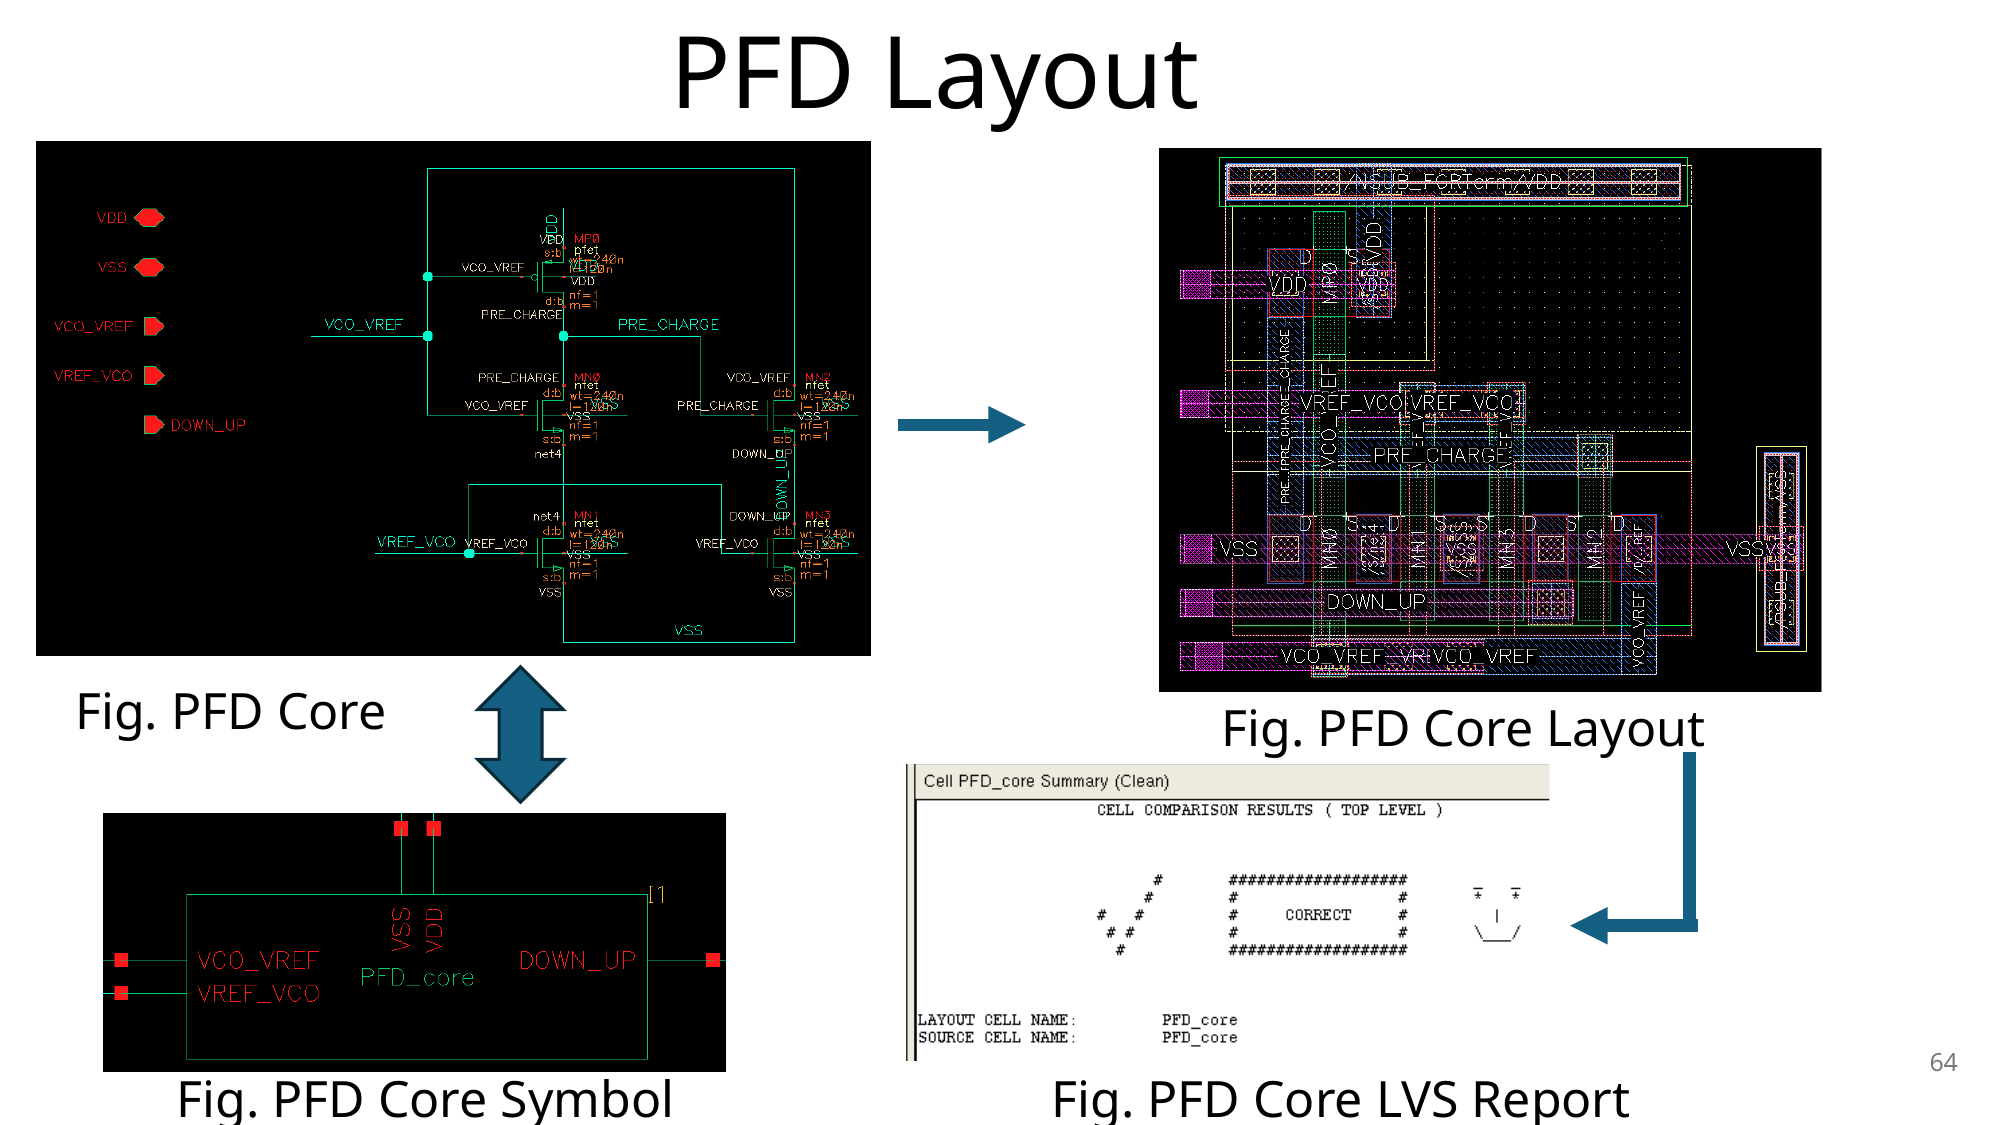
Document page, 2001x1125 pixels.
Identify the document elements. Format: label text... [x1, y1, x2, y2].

picture [35, 141, 872, 656]
text_box [473, 664, 568, 805]
picture [1159, 148, 1822, 692]
text_box Fig. PFD Core Layout [1207, 692, 1810, 764]
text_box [1569, 751, 1699, 929]
title PFD Layout [481, 0, 1389, 169]
text_box Fig. PFD Core LVS Report [1036, 1059, 1666, 1125]
picture [102, 813, 726, 1073]
slide_number 64 [1853, 1019, 1974, 1106]
text_box Fig. PFD Core Symbol [161, 1060, 764, 1125]
text_box Fig. PFD Core [60, 671, 451, 747]
picture [905, 763, 1550, 1061]
